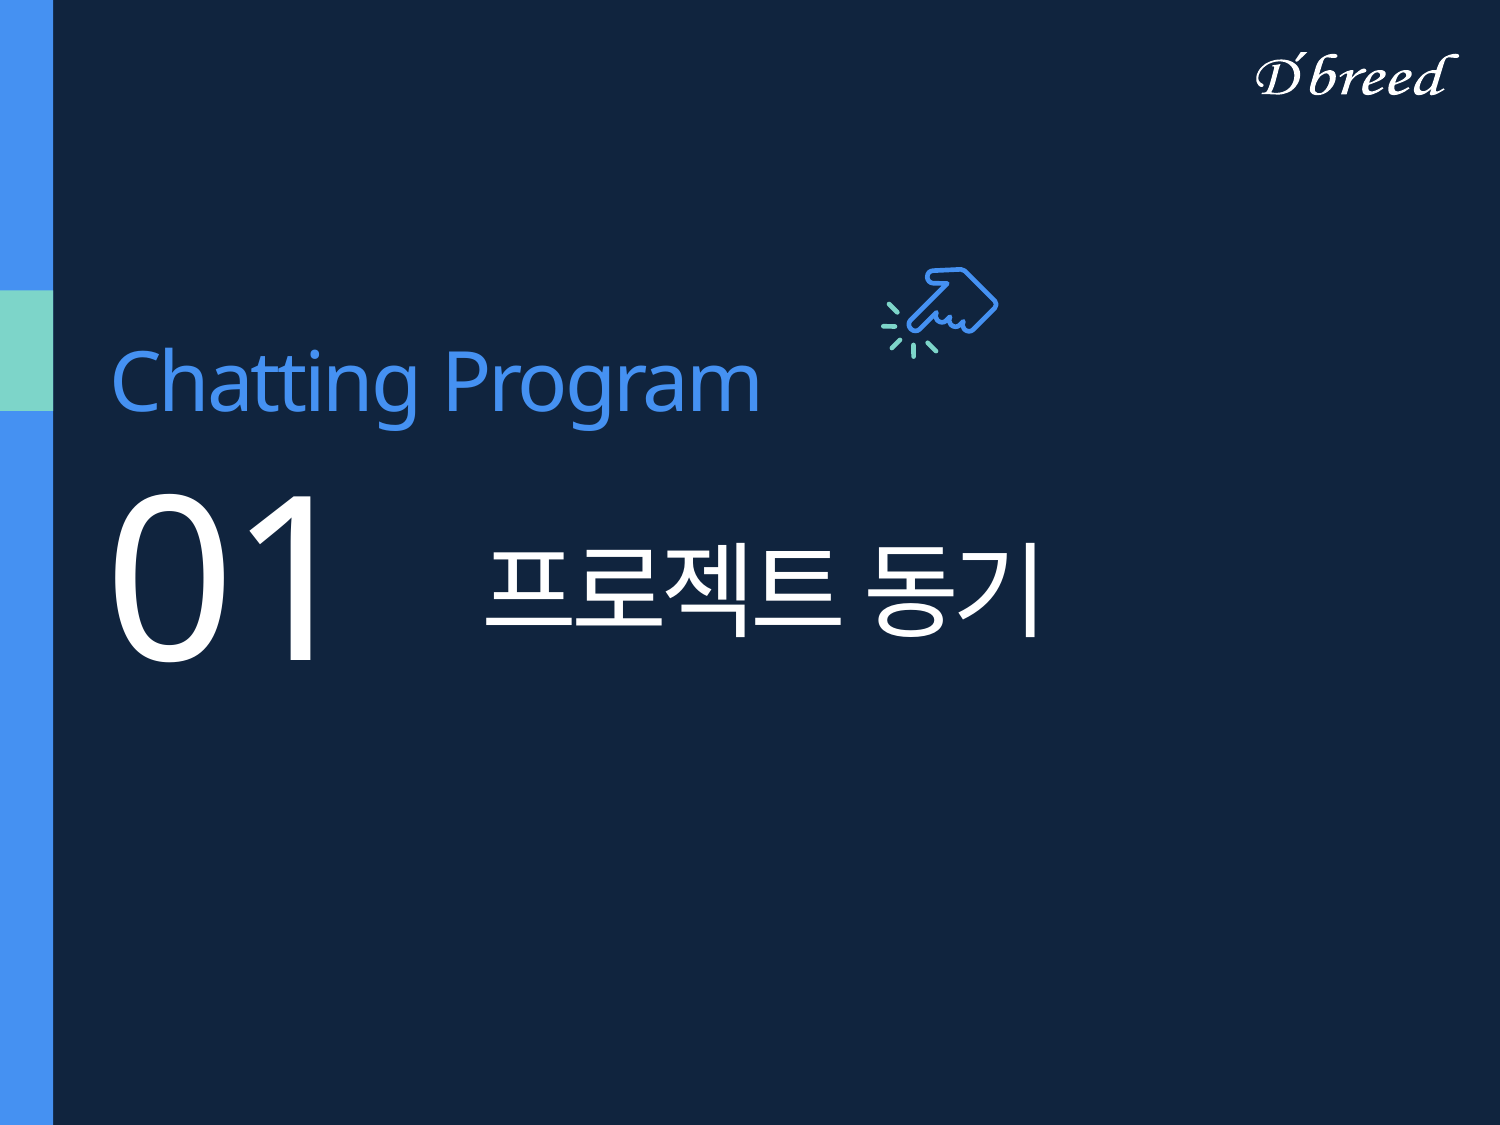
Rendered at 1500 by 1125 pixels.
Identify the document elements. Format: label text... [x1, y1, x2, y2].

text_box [0, 0, 54, 1125]
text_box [94, 286, 1022, 438]
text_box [894, 261, 973, 368]
text_box 01 [89, 423, 533, 714]
text_box 프로젝트 동기 [466, 518, 1228, 658]
